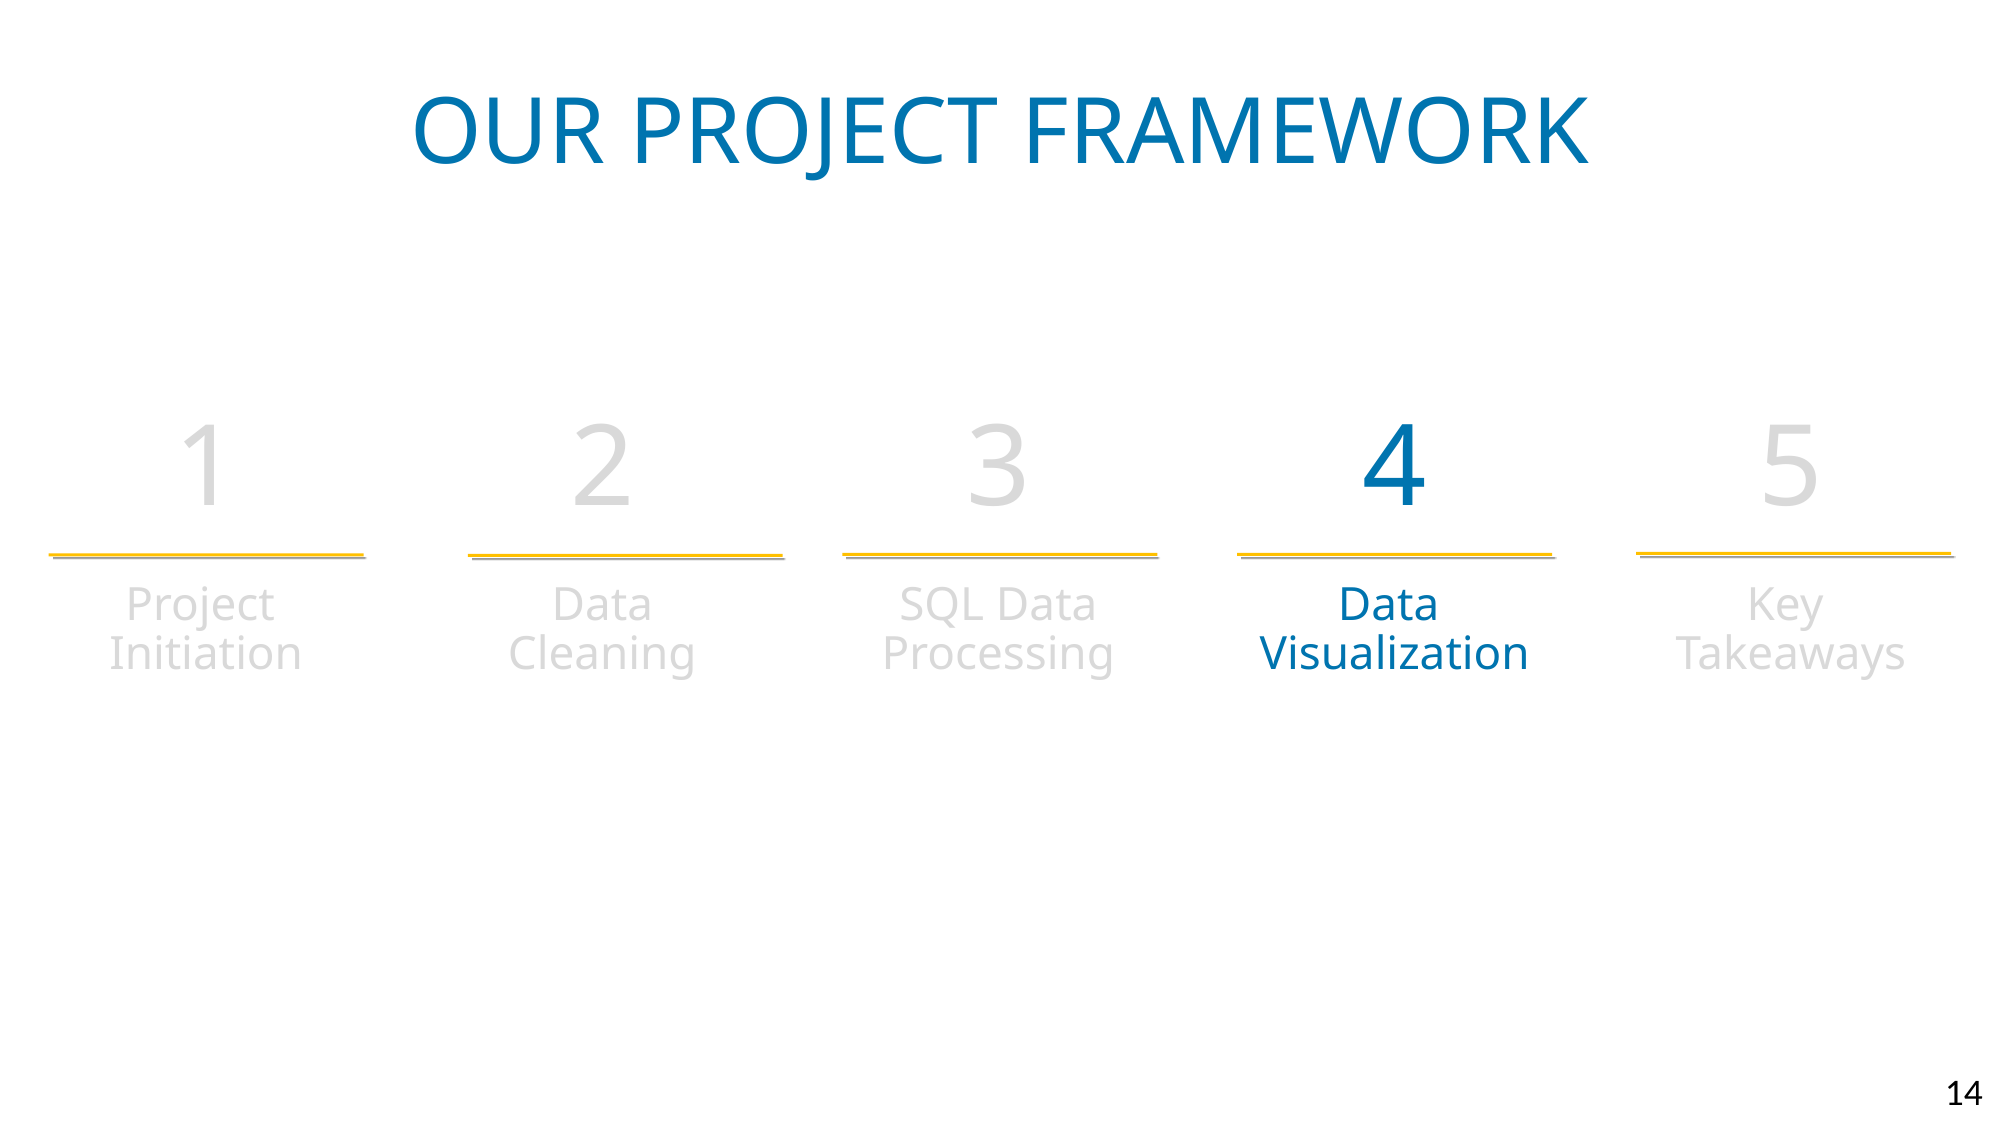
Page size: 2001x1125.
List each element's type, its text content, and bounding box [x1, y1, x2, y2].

list OUR PROJECT FRAMEWORK [0, 77, 2000, 193]
text_box [467, 553, 783, 557]
text_box [1237, 552, 1553, 556]
text_box 14 [1927, 1060, 1998, 1121]
text_box [1636, 551, 1952, 555]
list 1 [11, 400, 402, 539]
list Data Cleaning [407, 573, 798, 689]
list Project Initiation [11, 573, 402, 689]
text_box [842, 552, 1158, 556]
list SQL Data Processing [803, 573, 1194, 760]
list 2 [407, 400, 798, 539]
list 5 [1595, 400, 1986, 539]
list Data Visualization [1199, 573, 1590, 760]
list 3 [803, 400, 1194, 539]
list Key Takeaways [1595, 573, 1986, 689]
list 4 [1199, 400, 1590, 539]
text_box [48, 553, 364, 557]
